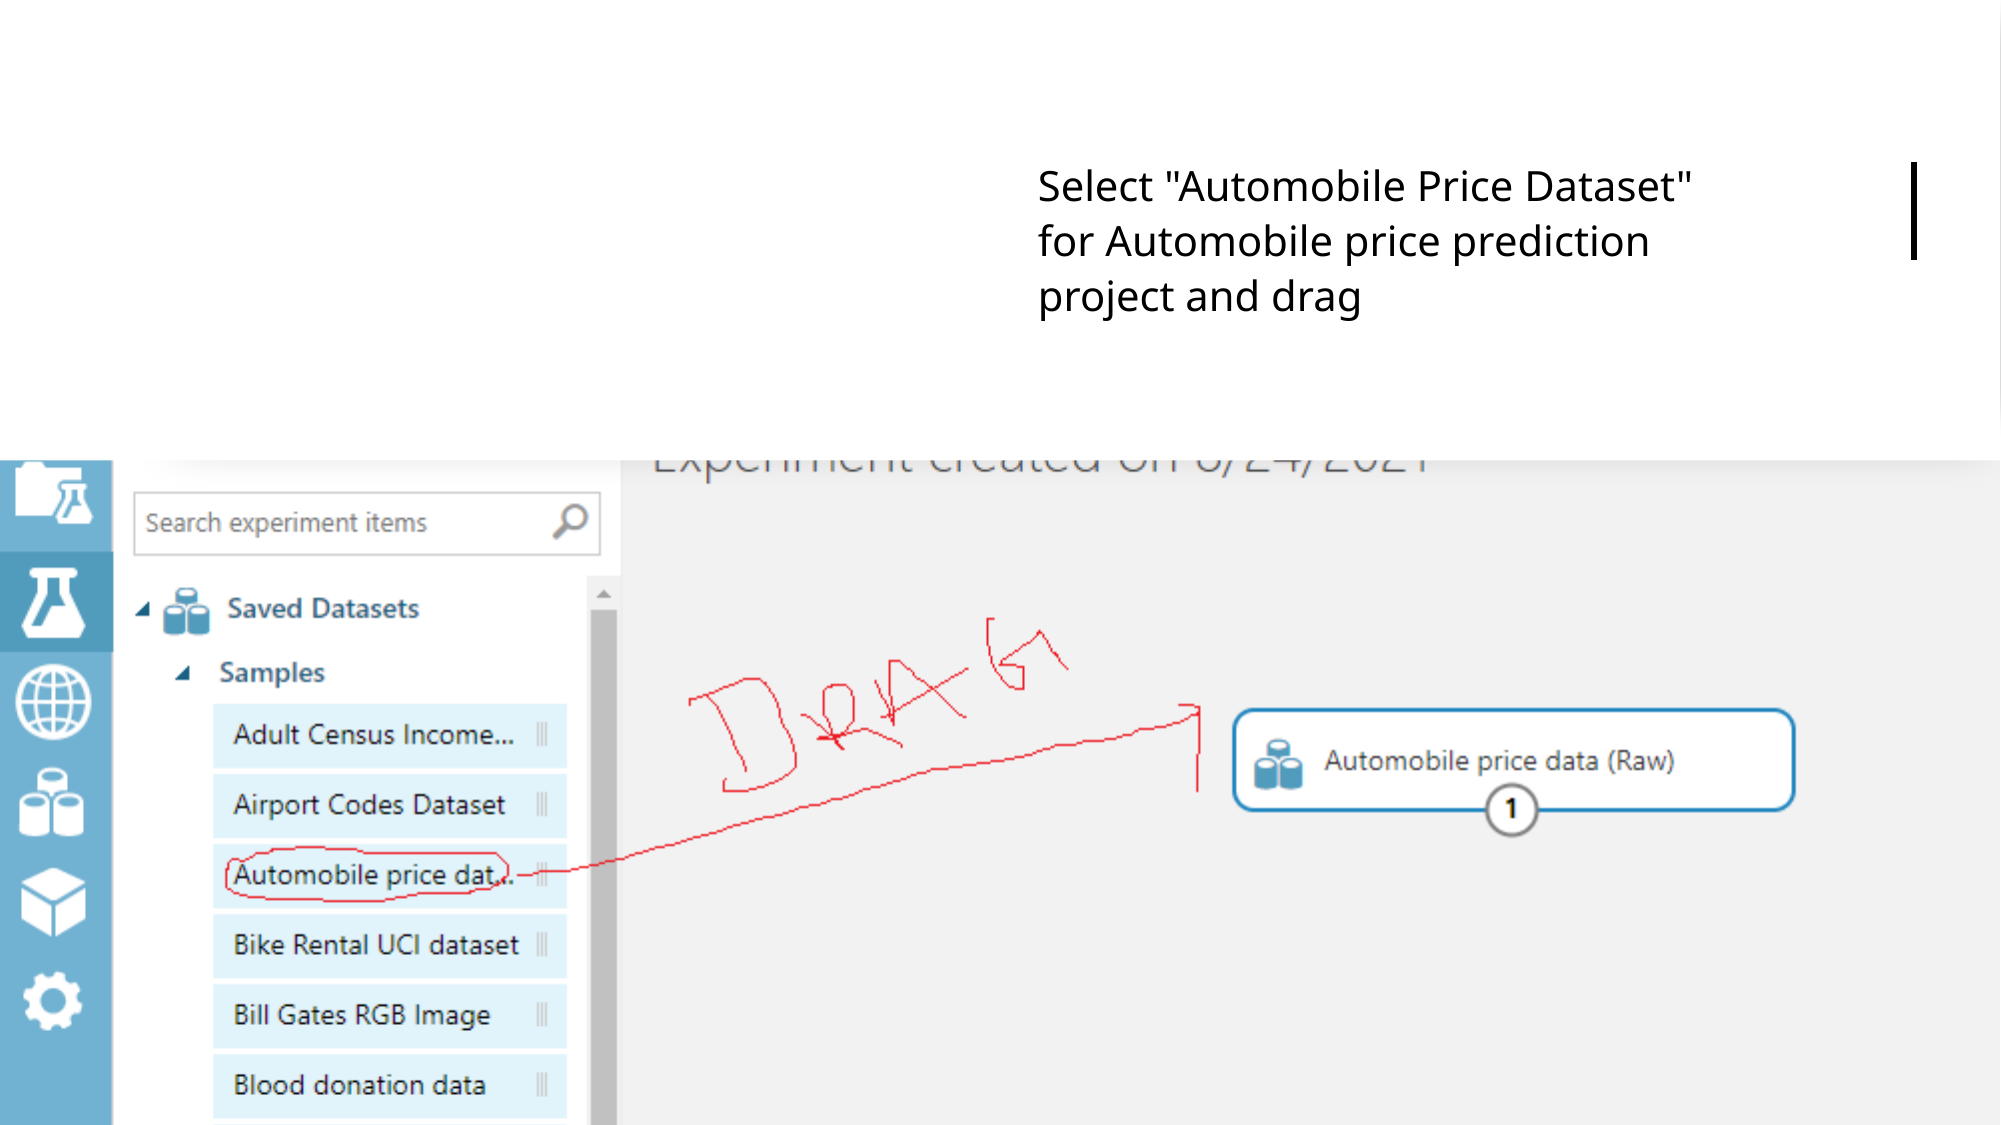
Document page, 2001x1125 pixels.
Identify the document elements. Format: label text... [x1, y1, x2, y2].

list Select "Automobile Price Dataset" for Automobile price prediction project and drag [1023, 63, 1760, 411]
picture [0, 460, 2000, 1125]
text_box [0, 0, 2000, 460]
